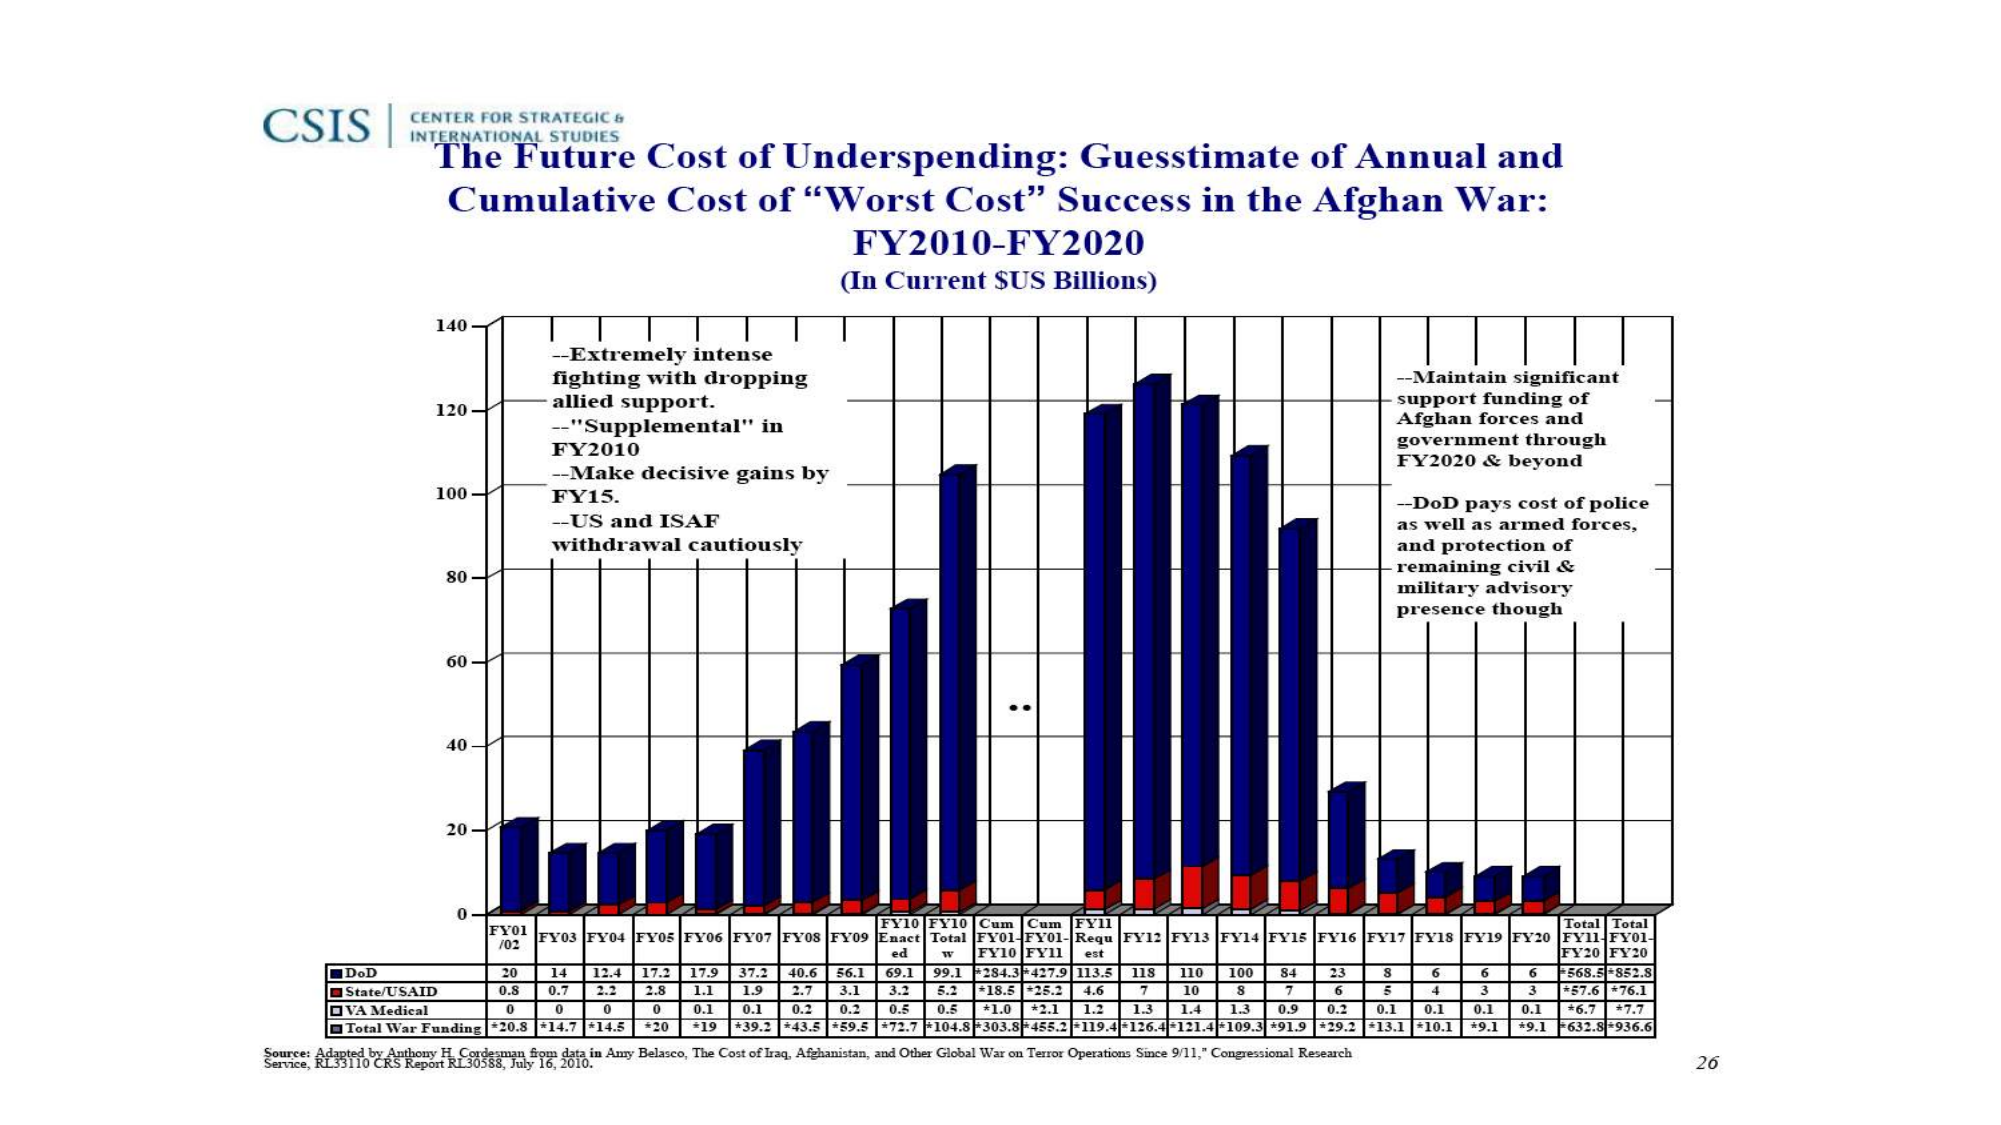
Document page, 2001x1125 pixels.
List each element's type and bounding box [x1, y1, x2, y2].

picture [249, 87, 1750, 1075]
